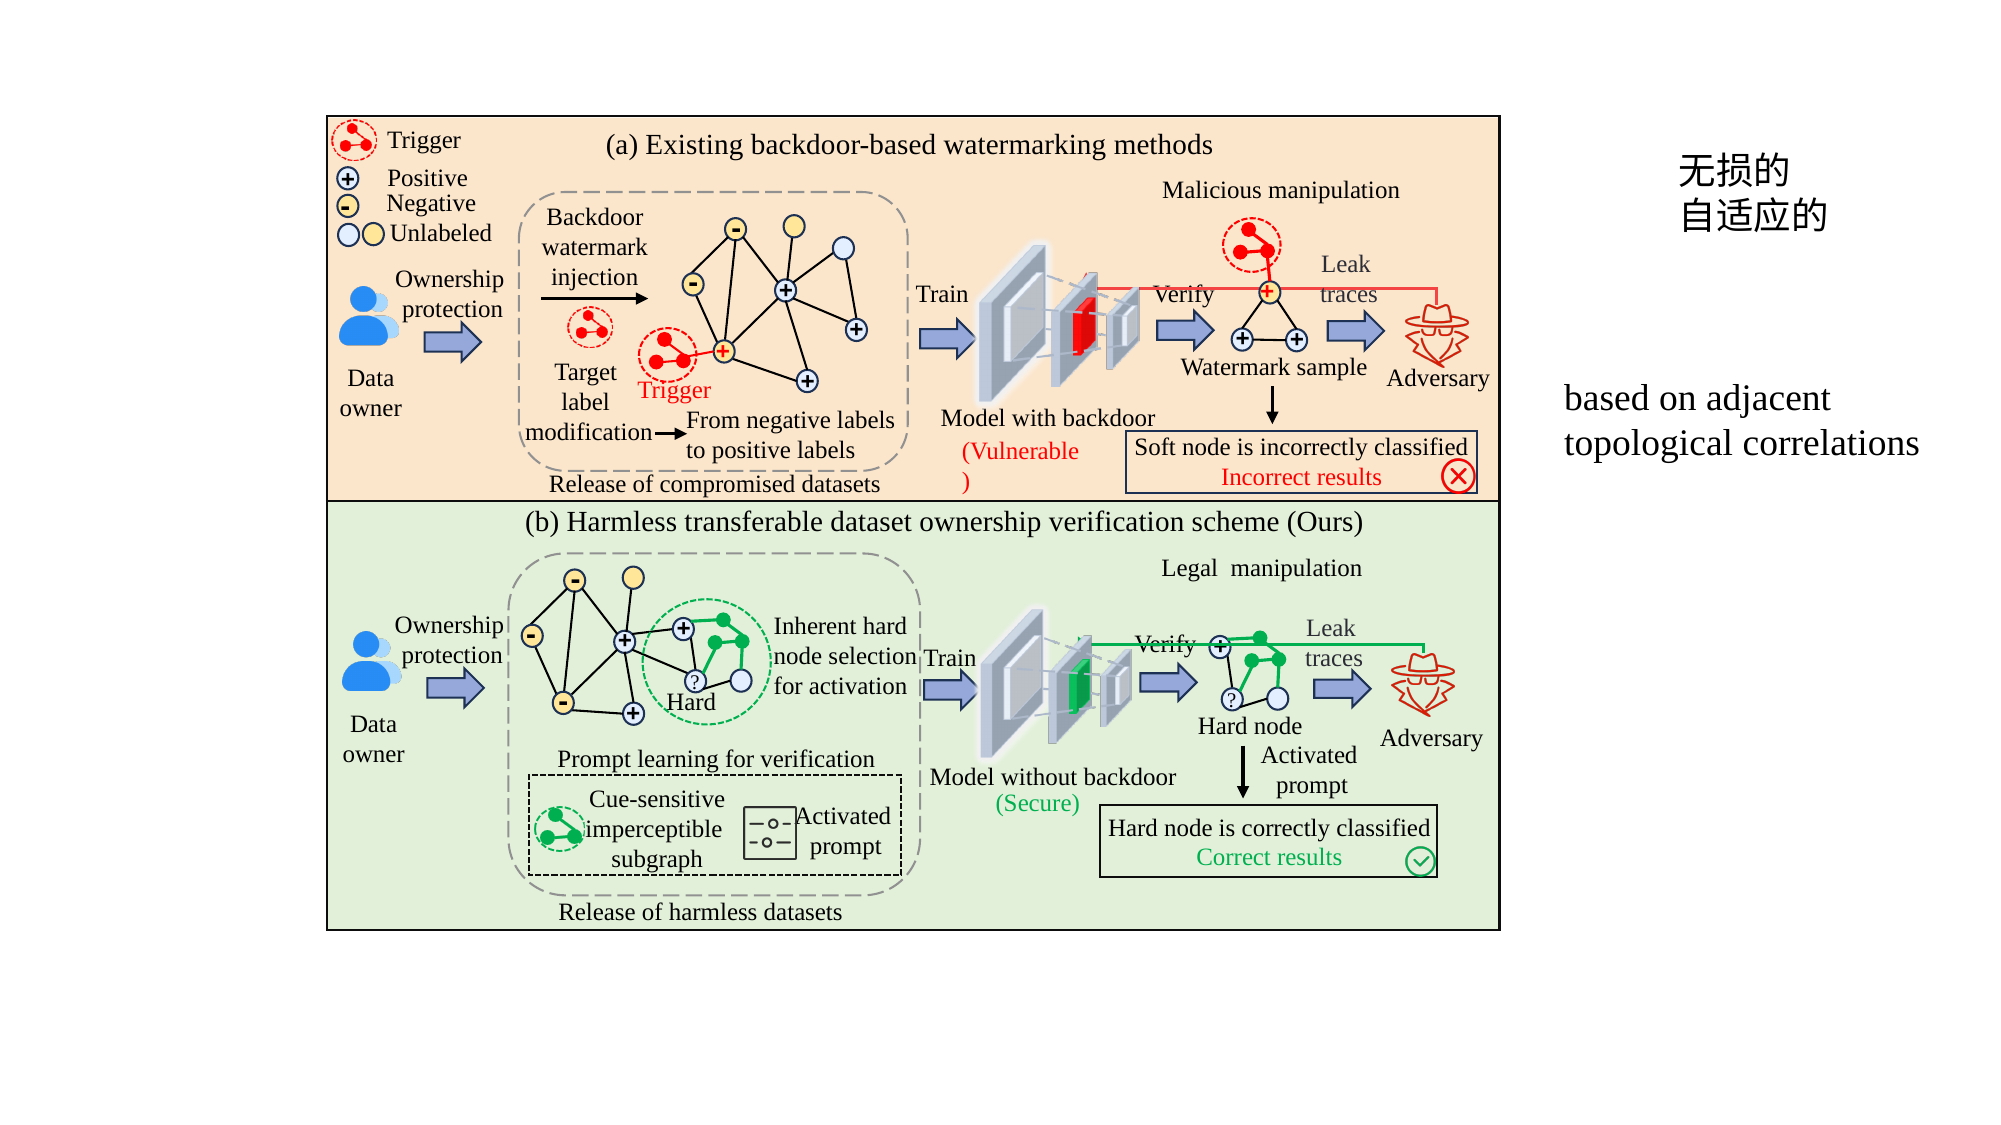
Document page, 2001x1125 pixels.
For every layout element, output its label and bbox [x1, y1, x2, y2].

picture [331, 119, 377, 161]
picture [329, 276, 409, 355]
picture [743, 806, 797, 860]
picture [332, 621, 411, 701]
picture [567, 306, 613, 348]
picture [534, 806, 585, 852]
text_box [1664, 139, 1844, 245]
picture [1391, 653, 1455, 717]
picture [969, 234, 1140, 417]
picture [971, 599, 1132, 772]
picture [1405, 304, 1469, 369]
text_box [1549, 365, 1998, 471]
text_box [324, 113, 1506, 934]
picture [1440, 458, 1476, 494]
picture [1402, 844, 1438, 879]
